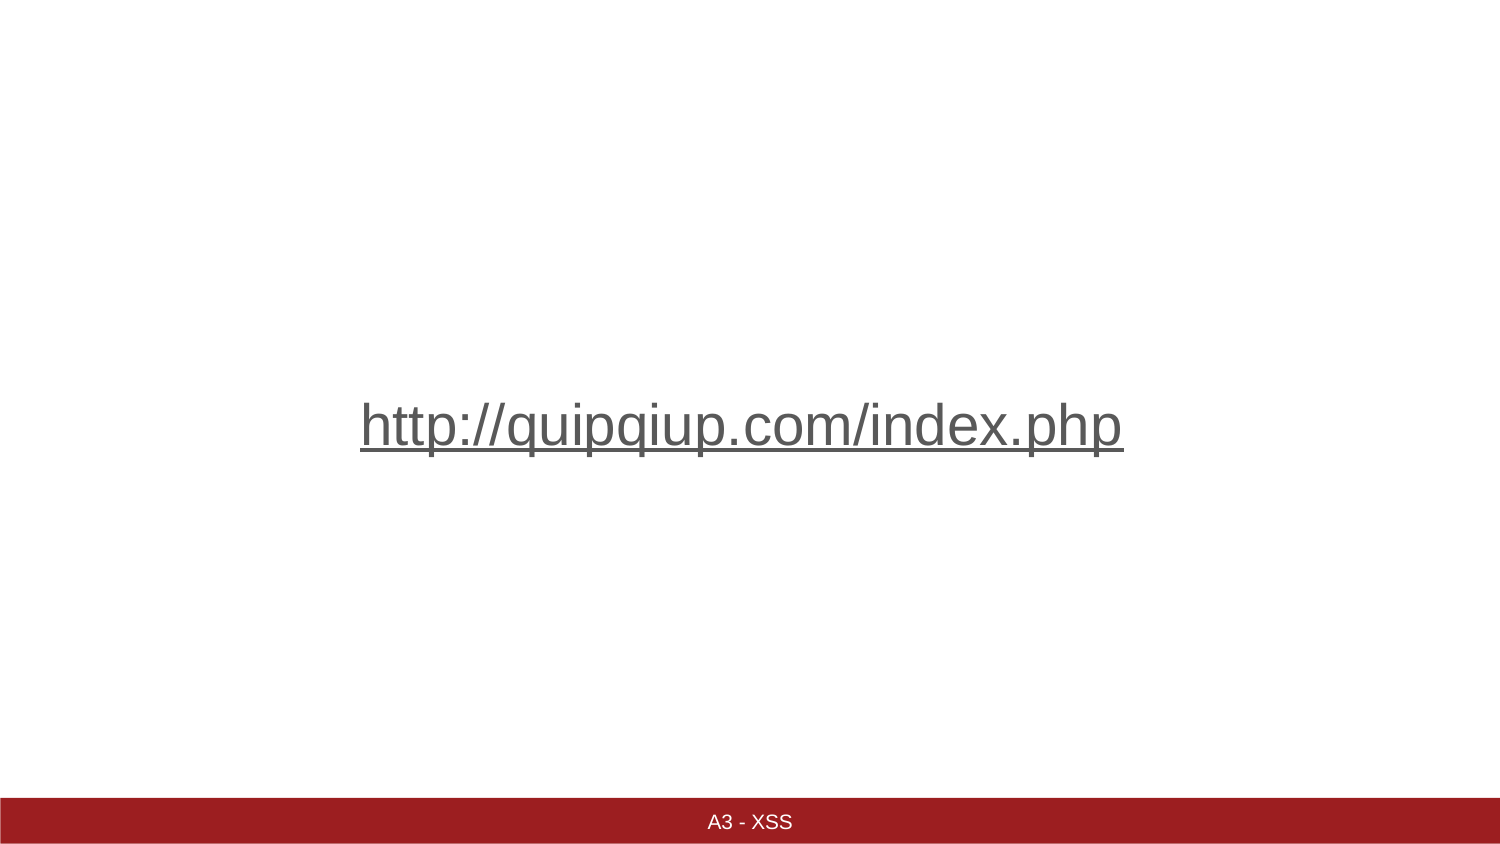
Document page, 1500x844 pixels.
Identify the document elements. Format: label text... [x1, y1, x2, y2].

title http://quipqiup.com/index.php [51, 352, 1449, 491]
